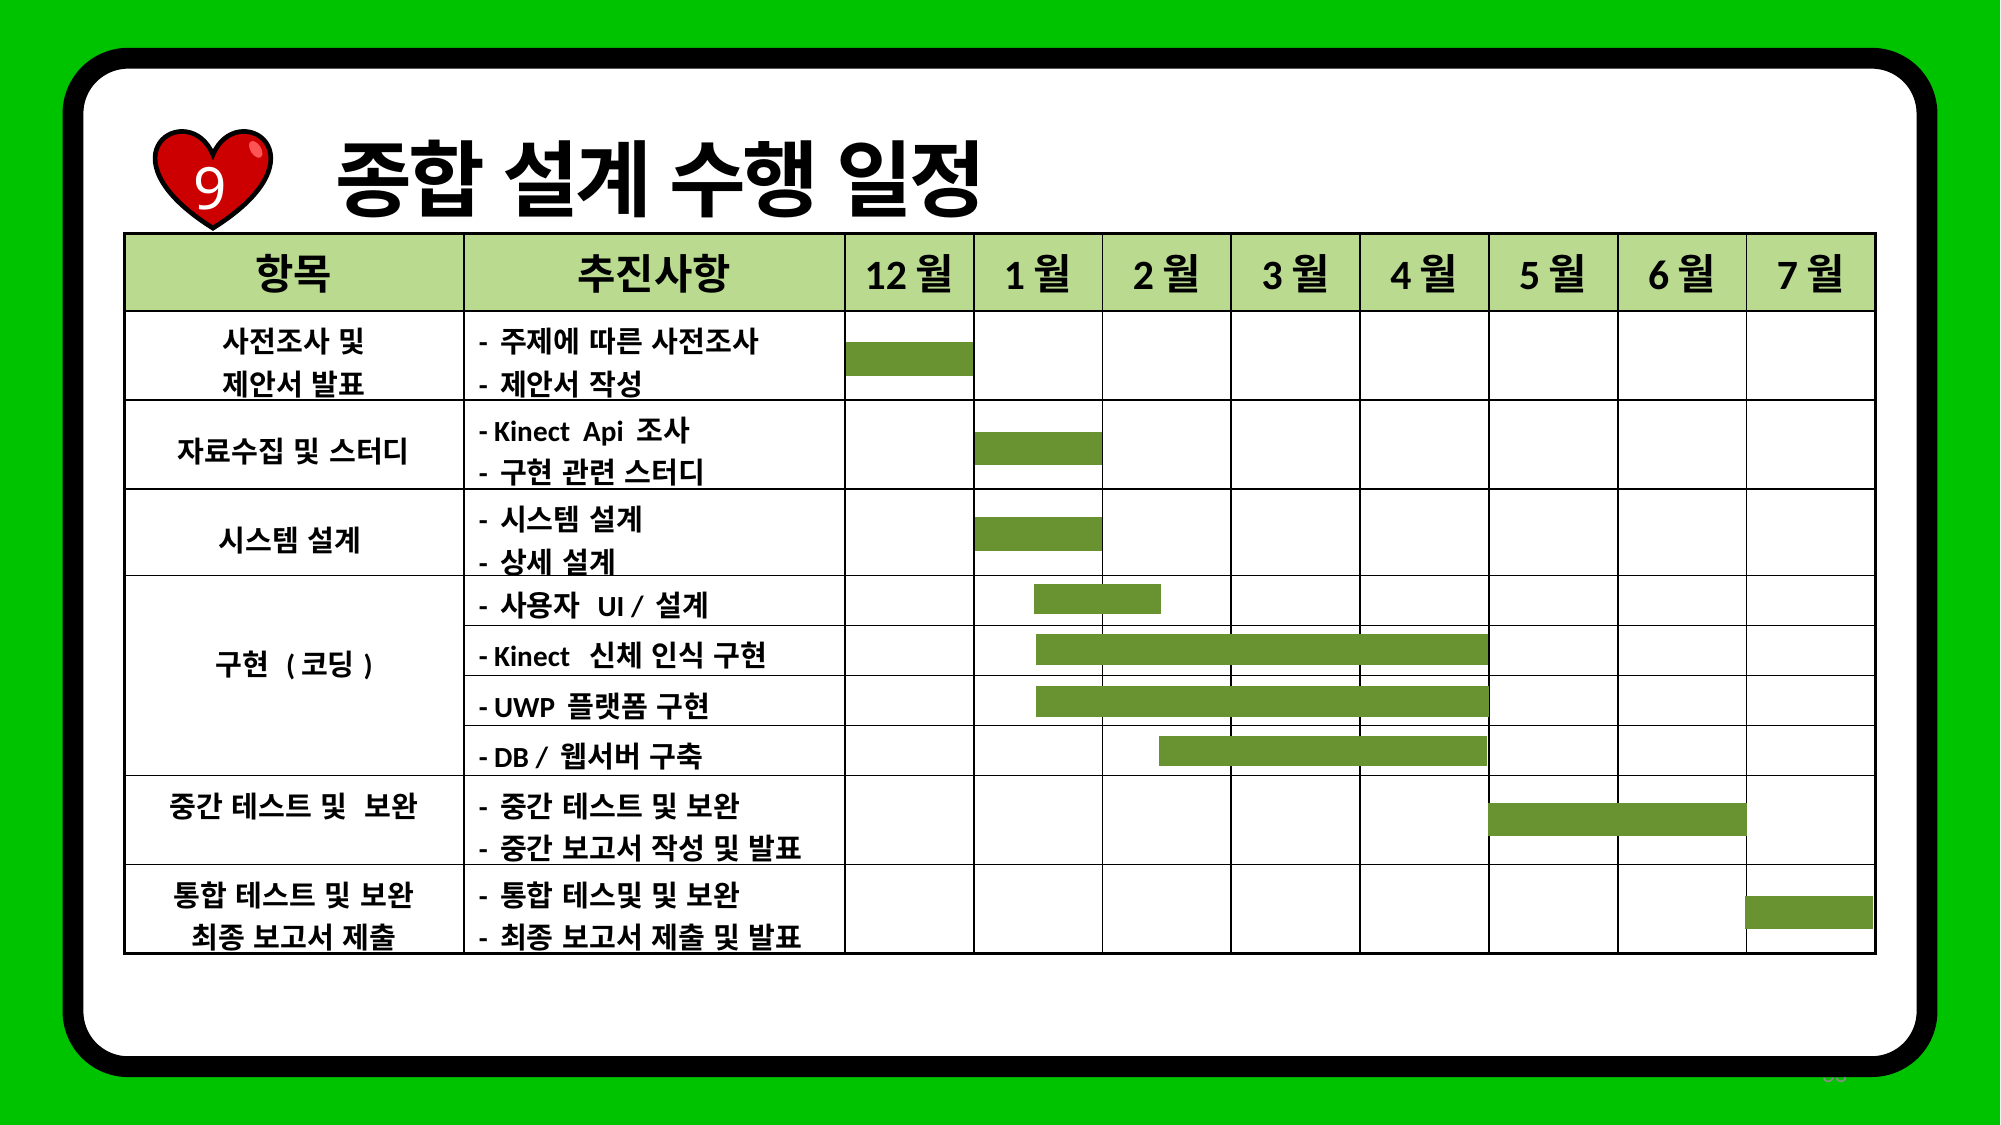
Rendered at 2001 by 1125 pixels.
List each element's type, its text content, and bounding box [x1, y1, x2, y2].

table_cell [1747, 865, 1874, 952]
table_cell 구현 (코딩) [126, 576, 463, 775]
table_header 1월 [975, 235, 1102, 310]
table_cell [1232, 490, 1359, 575]
table_cell [1490, 626, 1617, 675]
table_cell [1103, 626, 1230, 634]
table_header 6월 [1619, 235, 1746, 310]
table_cell [1747, 676, 1874, 725]
table_cell [846, 676, 973, 725]
table_cell [1103, 490, 1230, 575]
table_cell [846, 576, 973, 625]
table_cell [1103, 312, 1230, 399]
table_cell - UWP 플랫폼 구현 [465, 676, 844, 725]
table_cell [1232, 626, 1359, 634]
text_box [1036, 686, 1489, 717]
table_cell [1490, 312, 1617, 399]
table_cell [1747, 726, 1874, 775]
text_box [975, 517, 1102, 551]
table_cell [1619, 576, 1746, 625]
table_cell [1361, 865, 1488, 952]
table_cell [1232, 865, 1359, 952]
table_cell [846, 376, 973, 399]
table_cell 시스템 설계 [126, 490, 463, 575]
table_cell - Kinect 신체 인식 구현 [465, 626, 844, 675]
table_cell [975, 312, 1102, 399]
table_cell [1103, 676, 1230, 686]
table_header 2월 [1103, 235, 1230, 310]
table_cell 통합 테스트 및 보완 최종 보고서 제출 [126, 865, 463, 952]
table_cell [1619, 776, 1746, 803]
text_box [1488, 803, 1747, 836]
text_box [846, 342, 973, 376]
table_cell [1361, 576, 1488, 625]
table_cell [1361, 490, 1488, 575]
table_cell [1490, 490, 1617, 575]
table_cell [1232, 312, 1359, 399]
table_cell 중간 테스트 및 보완 [126, 776, 463, 864]
table_header 7월 [1747, 235, 1874, 310]
table_cell [975, 865, 1102, 952]
table_cell [846, 490, 973, 575]
table_cell [1103, 576, 1230, 625]
table_cell [1490, 865, 1617, 952]
table_cell [975, 551, 1102, 575]
table_cell [1747, 776, 1874, 864]
table_cell 자료수집 및 스터디 [126, 401, 463, 488]
table_cell [1747, 576, 1874, 625]
table_cell [975, 676, 1102, 725]
text_box [1159, 736, 1487, 766]
table_header 추진사항 [465, 235, 844, 310]
table_cell [846, 401, 973, 488]
text_box [975, 432, 1102, 465]
table_cell [1490, 676, 1617, 725]
text_box [1745, 896, 1873, 929]
table_header 5월 [1490, 235, 1617, 310]
table_cell [1490, 401, 1617, 488]
text_box [1034, 584, 1161, 614]
table_cell - Kinect Api 조사 - 구현 관련 스터디 [465, 401, 844, 488]
table_cell [1103, 776, 1230, 864]
table_cell - 사용자 UI / 설계 [465, 576, 844, 625]
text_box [155, 130, 271, 230]
table_cell [1619, 726, 1746, 775]
table_cell [1747, 490, 1874, 575]
table_cell [975, 776, 1102, 864]
table_cell [1361, 665, 1488, 675]
table_cell [1361, 401, 1488, 488]
table_cell [846, 726, 973, 775]
table_header 항목 [126, 235, 463, 310]
table_cell - 통합 테스및 및 보완 - 최종 보고서 제출 및 발표 [465, 865, 844, 952]
table_cell [1490, 836, 1617, 864]
table_header 4월 [1361, 235, 1488, 310]
text_box [71, 57, 1929, 1068]
table_cell [1361, 676, 1488, 686]
slide_number 33 [1412, 1042, 1863, 1103]
table_cell - 주제에 따른 사전조사 - 제안서 작성 [465, 312, 844, 399]
table_cell [1619, 312, 1746, 399]
table_cell [1103, 717, 1230, 725]
table_cell [846, 626, 973, 675]
table_cell [1103, 401, 1230, 488]
table_cell [1361, 776, 1488, 864]
table_cell [1619, 401, 1746, 488]
table_cell [975, 490, 1102, 517]
table_cell [1361, 626, 1488, 634]
text_box 종합 설계 수행 일정 [320, 119, 1245, 232]
table_cell [1232, 776, 1359, 864]
table_cell [975, 626, 1102, 675]
table_cell [975, 726, 1102, 775]
table_cell [1232, 665, 1359, 675]
table_cell [1747, 312, 1874, 399]
table_cell [1490, 726, 1617, 775]
table_cell - 중간 테스트 및 보완 - 중간 보고서 작성 및 발표 [465, 776, 844, 864]
table_cell [1361, 312, 1488, 399]
table_cell 사전조사 및 제안서 발표 [126, 312, 463, 399]
table_cell [1232, 726, 1359, 736]
table_cell [1747, 626, 1874, 675]
table_cell - DB / 웹서버 구축 [465, 726, 844, 775]
table_cell [1232, 766, 1359, 775]
table_cell [1103, 665, 1230, 675]
table_cell [1490, 776, 1617, 803]
table_cell - 시스템 설계 - 상세 설계 [465, 490, 844, 575]
text_box [1036, 634, 1488, 665]
table_cell [1232, 576, 1359, 625]
table_cell [1103, 865, 1230, 952]
table_cell [1619, 490, 1746, 575]
table_header 12월 [846, 235, 973, 310]
table_header 3월 [1232, 235, 1359, 310]
table_cell [975, 465, 1102, 488]
table_cell [1103, 726, 1230, 775]
table_cell [846, 312, 973, 342]
table_cell [1232, 401, 1359, 488]
table_cell [1361, 717, 1488, 725]
table_cell [975, 401, 1102, 432]
table_cell [846, 776, 973, 864]
table_cell [1619, 626, 1746, 675]
table_cell [1361, 726, 1488, 775]
table_cell [1232, 676, 1359, 686]
table_cell [1619, 676, 1746, 725]
table_cell [1619, 865, 1746, 952]
table_cell [846, 865, 973, 952]
table_cell [1232, 717, 1359, 725]
table_cell [1747, 401, 1874, 488]
table_cell [975, 576, 1102, 625]
table_cell [1619, 836, 1746, 864]
table_cell [1490, 576, 1617, 625]
